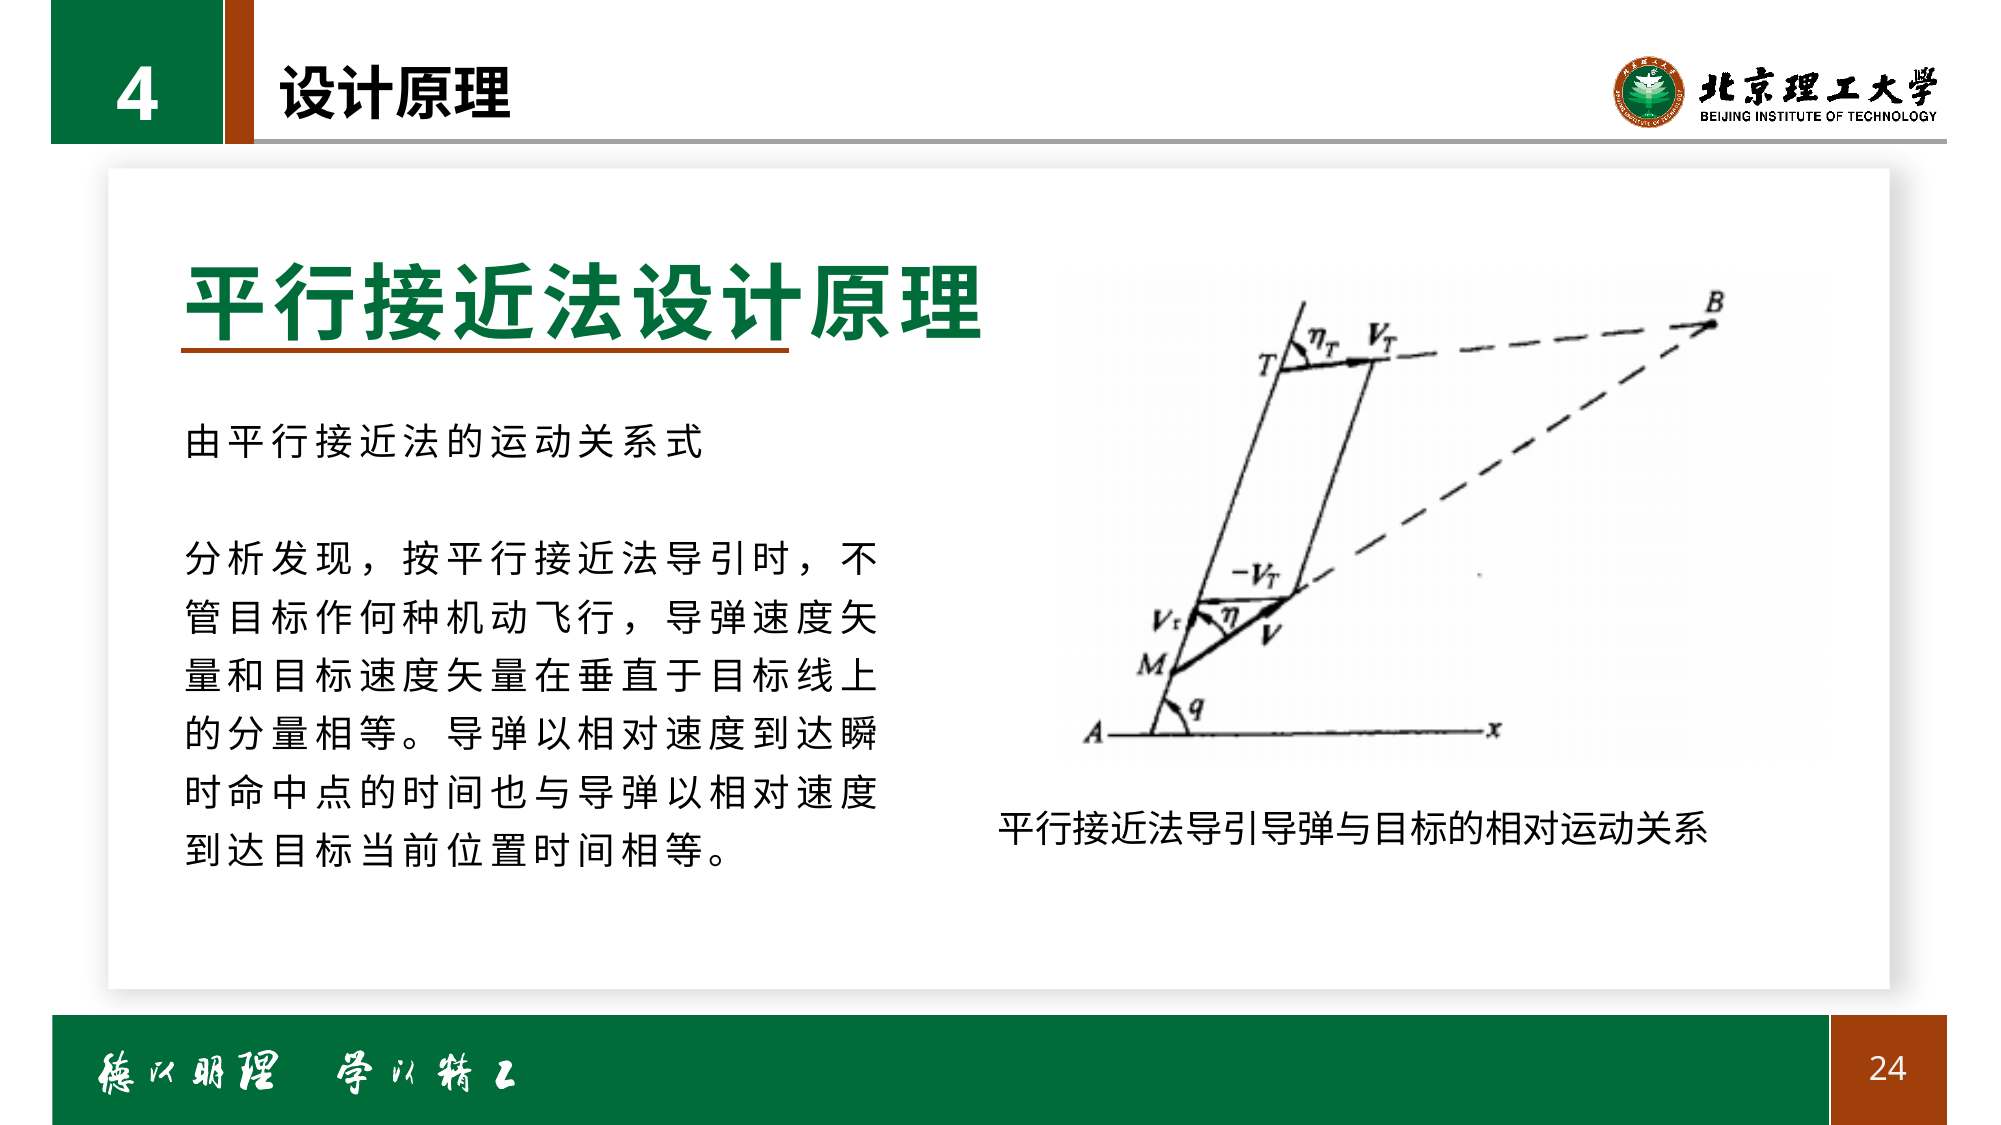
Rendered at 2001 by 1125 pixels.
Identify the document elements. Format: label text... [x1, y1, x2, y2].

title 设计原理 [263, 56, 1682, 136]
picture [1059, 270, 1827, 764]
text_box [107, 167, 1891, 990]
picture [1682, 56, 1937, 128]
text_box 平行接近法导引导弹与目标的相对运动关系 [983, 797, 1730, 858]
text_box 4 [58, 38, 218, 144]
text_box 平行接近法设计原理 [184, 220, 1039, 351]
